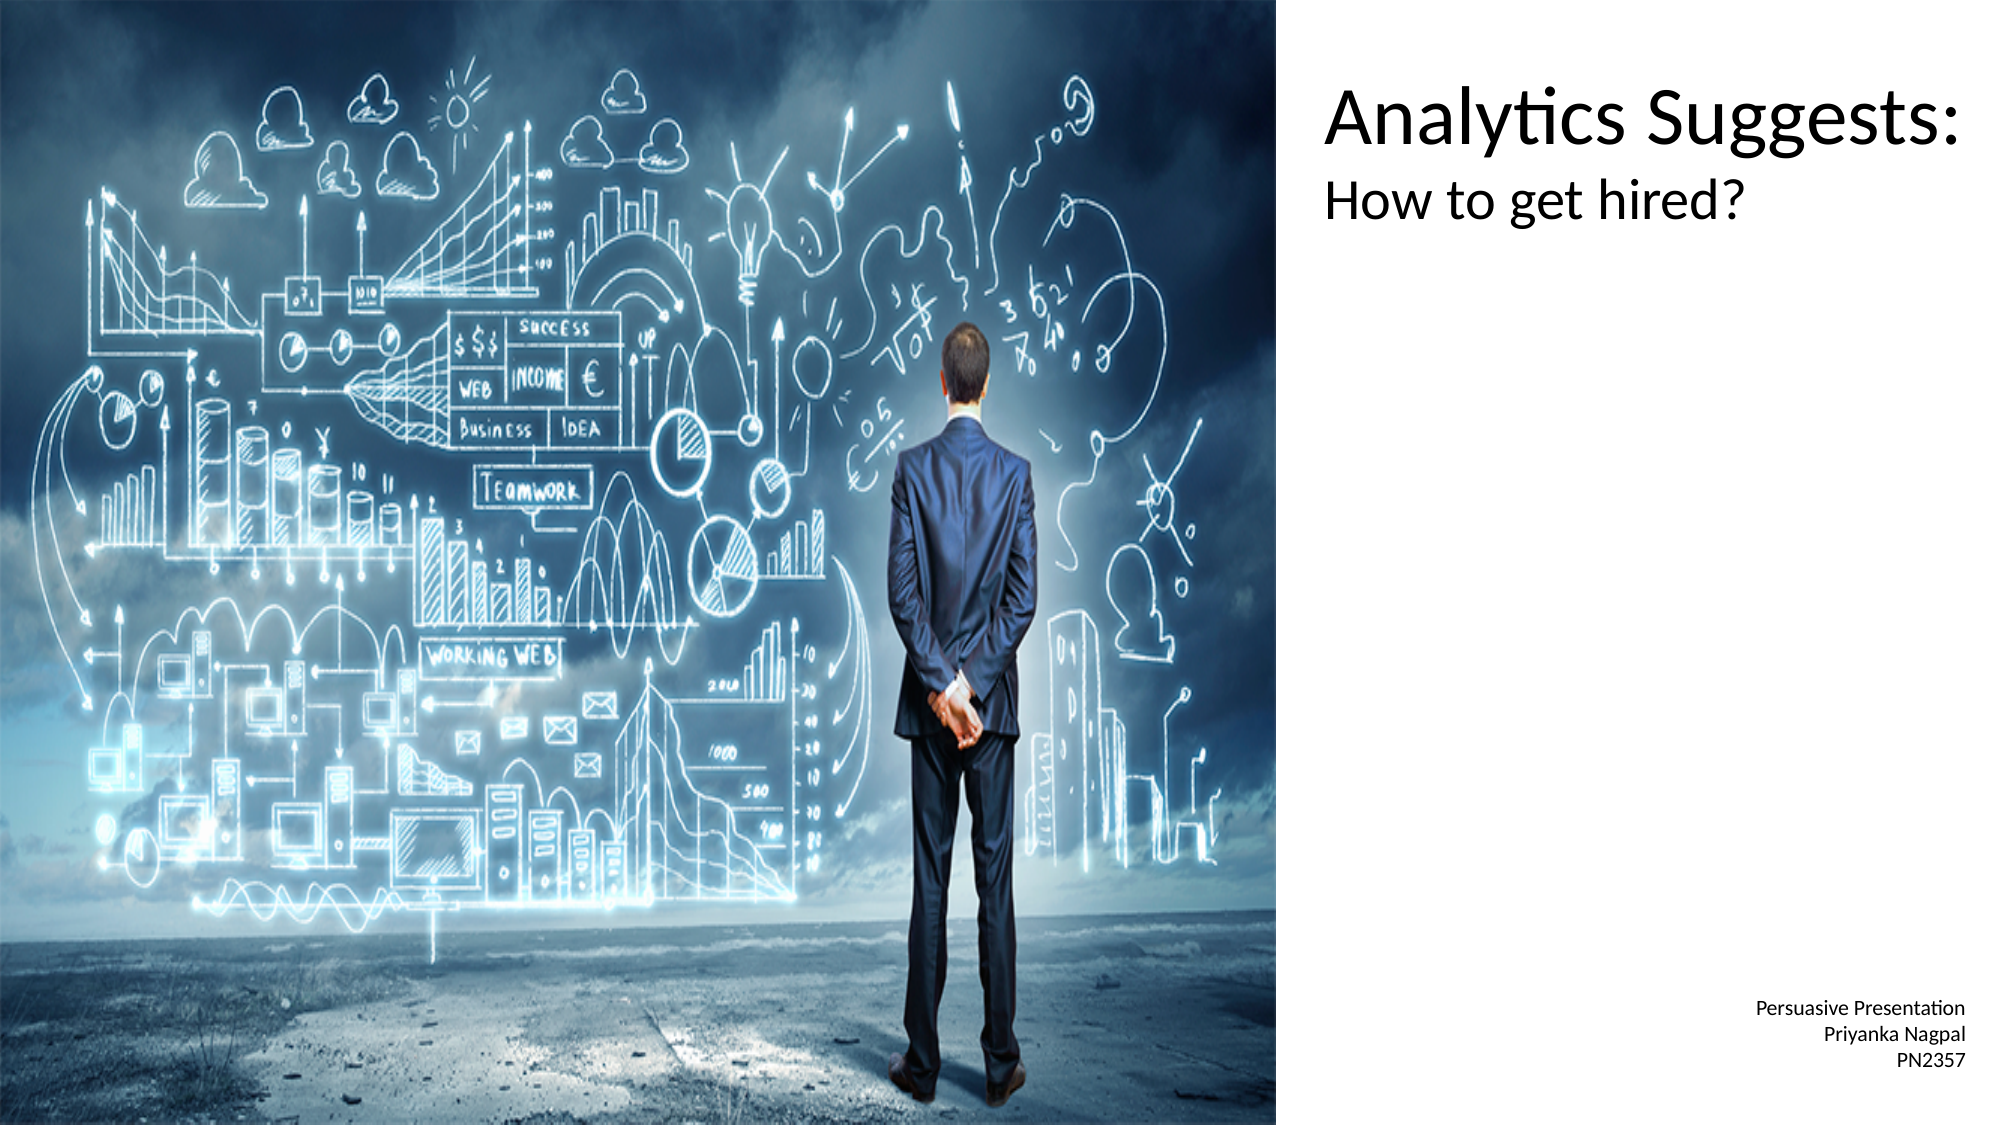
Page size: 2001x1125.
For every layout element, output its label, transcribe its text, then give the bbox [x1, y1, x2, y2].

text_box Persuasive Presentation Priyanka Nagpal PN2357 [1533, 986, 1981, 1080]
text_box Analytics Suggests: How to get hired? [1309, 53, 1993, 239]
picture [0, 0, 1276, 1125]
